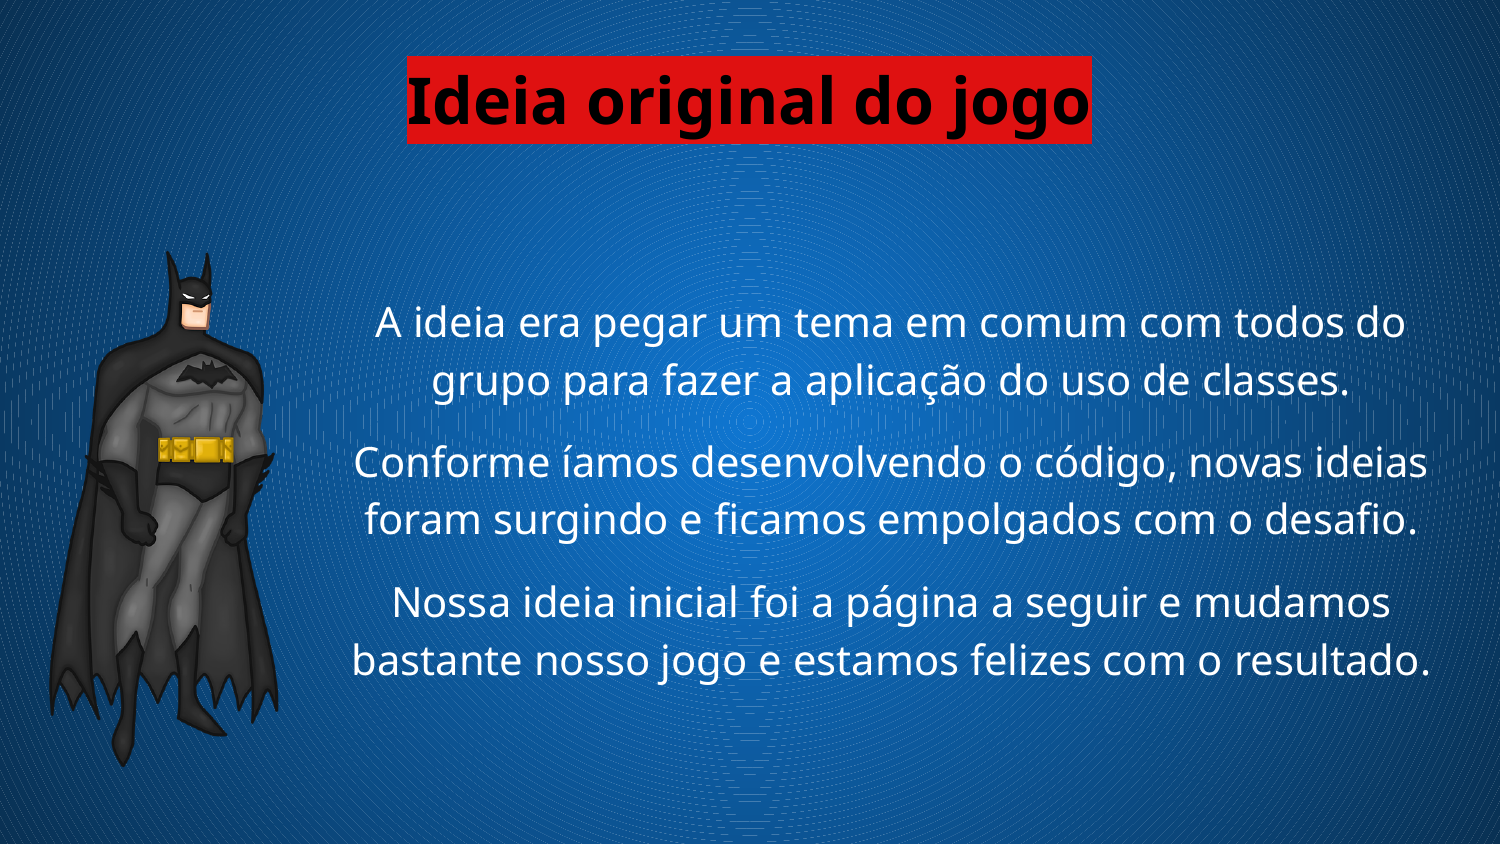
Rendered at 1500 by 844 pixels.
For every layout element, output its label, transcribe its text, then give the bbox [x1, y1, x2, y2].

list A ideia era pegar um tema em comum com todos do grupo para fazer a aplicação do uso de classes. Conforme íamos desenvolvendo o código, novas ideias foram surgindo e ficamos empolgados com o desafio. Nossa ideia inicial foi a página a seguir e mudamos bastante nosso jogo e estamos felizes com o resultado. [334, 273, 1449, 712]
picture [39, 243, 287, 772]
title Ideia original do jogo [51, 44, 1449, 139]
